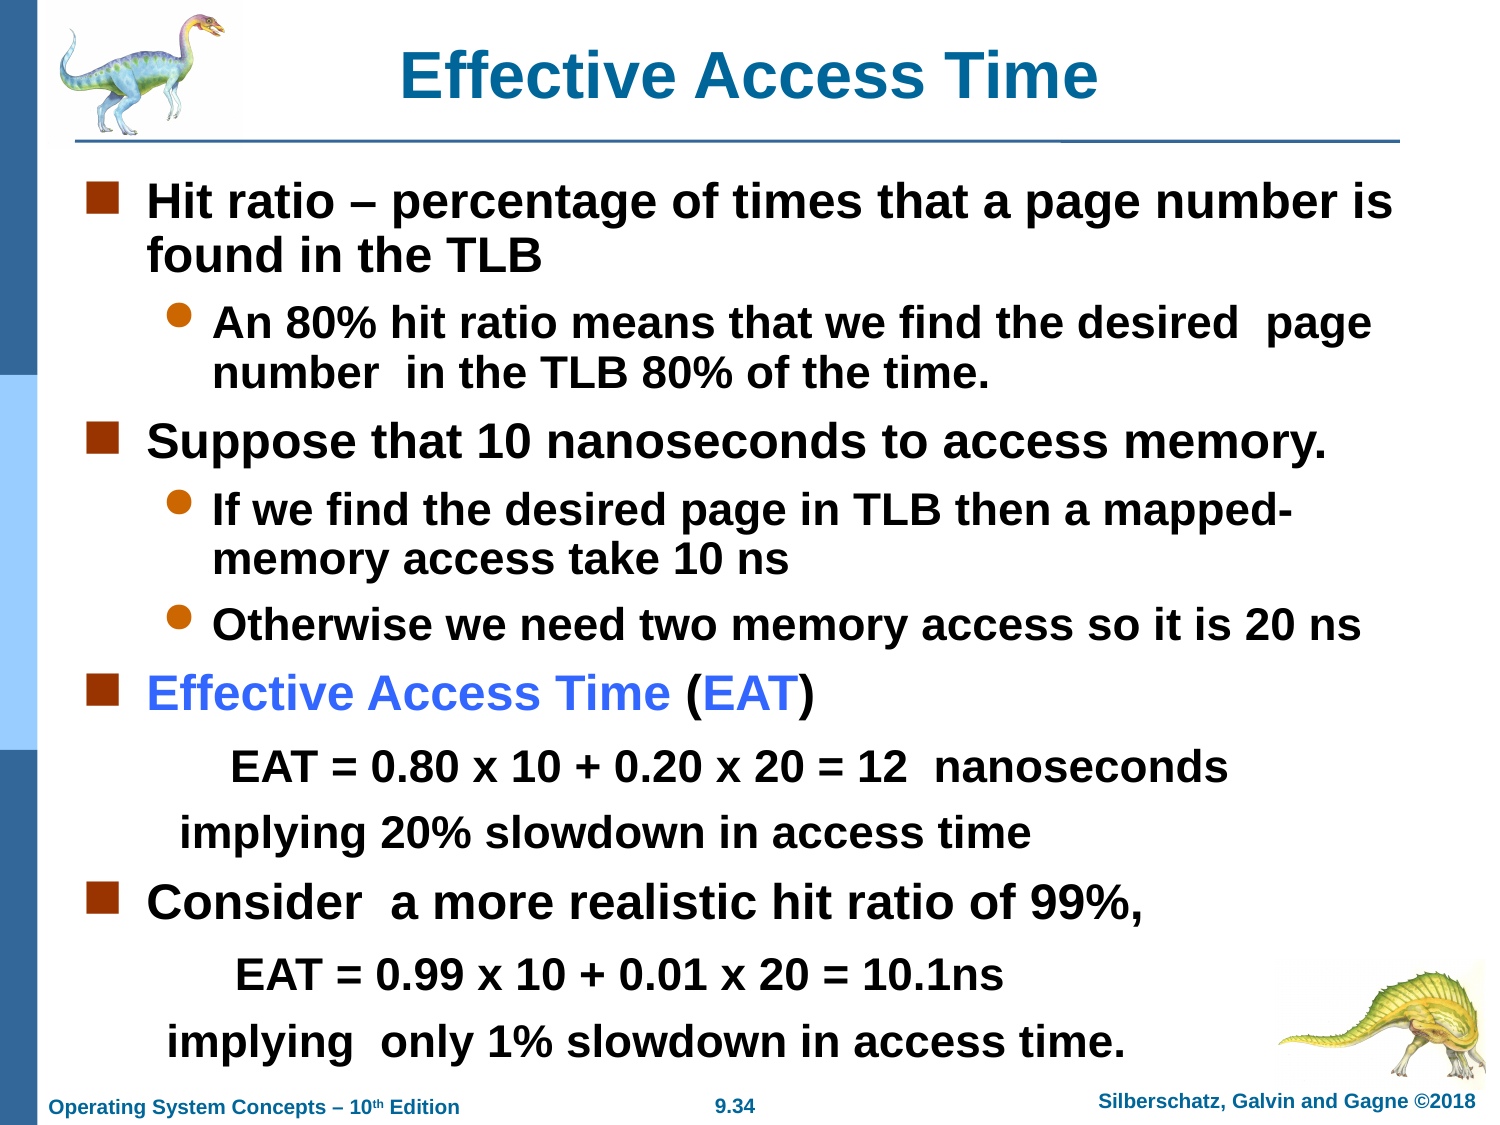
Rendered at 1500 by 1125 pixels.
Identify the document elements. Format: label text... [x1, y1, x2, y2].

picture [1275, 959, 1486, 1090]
picture [46, 0, 243, 149]
list Hit ratio – percentage of times that a page number is found in the TLB An 80% hit ratio means that we find the desired page number in the TLB 80% of the time. Suppose that 10 nanoseconds to access memory. If we find the desired page in TLB then a mapped-memory access take 10 ns Otherwise we need two memory access so it is 20 ns Effective Access Time (EAT) EAT = 0.80 x 10 + 0.20 x 20 = 12 nanoseconds implying 20% slowdown in access time Consider a more realistic hit ratio of 99%, EAT = 0.99 x 10 + 0.01 x 20 = 10.1ns implying only 1% slowdown in access time. [75, 167, 1464, 1015]
title Effective Access Time [75, 24, 1425, 120]
